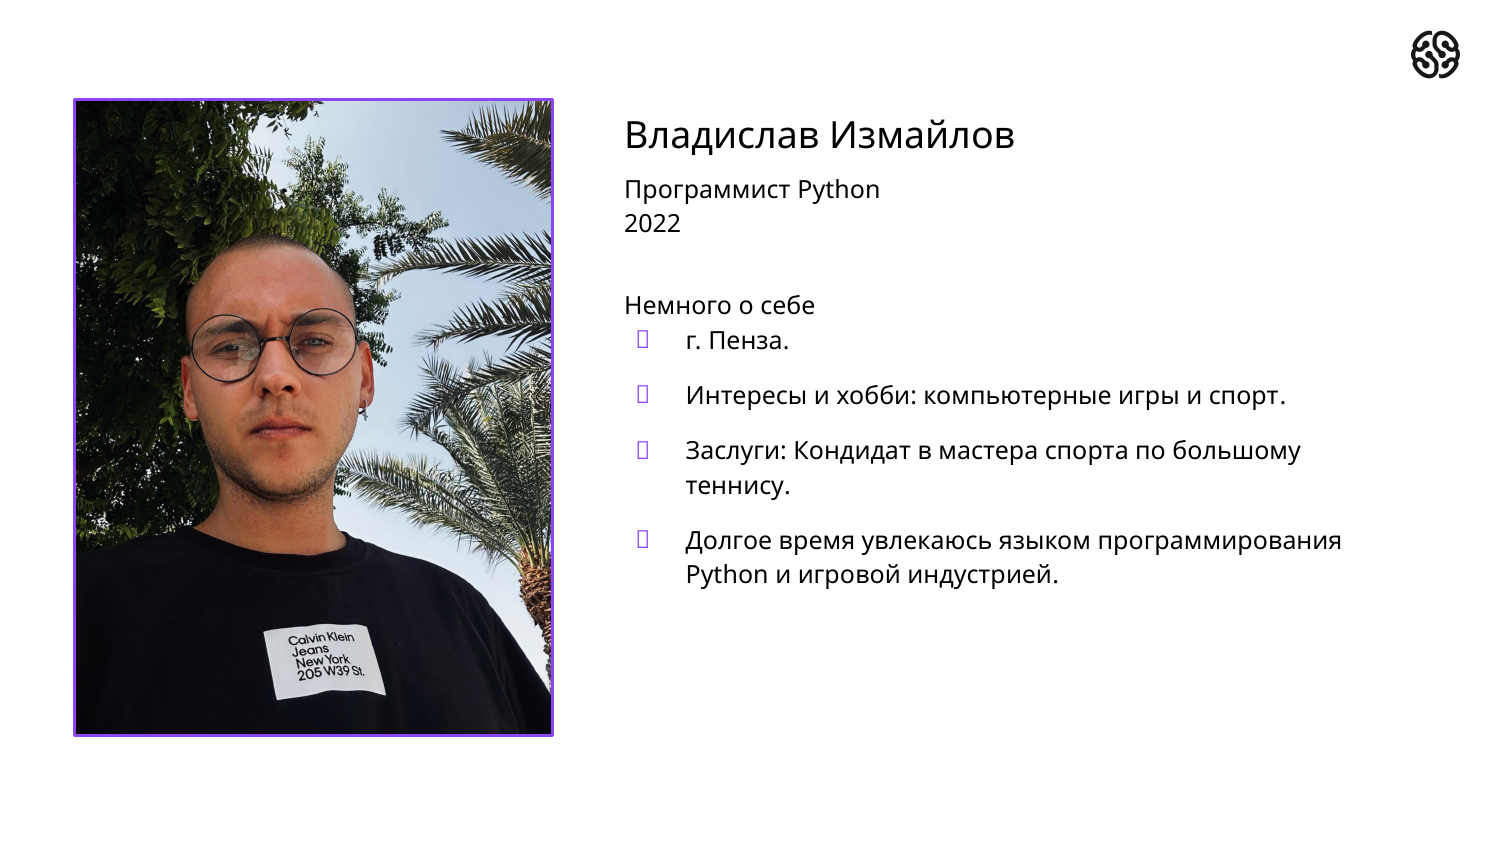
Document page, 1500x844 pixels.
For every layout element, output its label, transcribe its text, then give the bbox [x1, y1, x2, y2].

title Владислав Измайлов [624, 118, 1412, 168]
subtitle Программист Python 2022 [624, 168, 1412, 285]
picture [1411, 30, 1460, 79]
picture [75, 100, 551, 735]
subtitle Немного о себе г. Пенза. Интересы и хобби: компьютерные игры и спорт. Заслуги: Кондидат в мастера спорта по большому теннису. Долгое время увлекаюсь языком программирования Python и игровой индустрией. [624, 285, 1412, 775]
